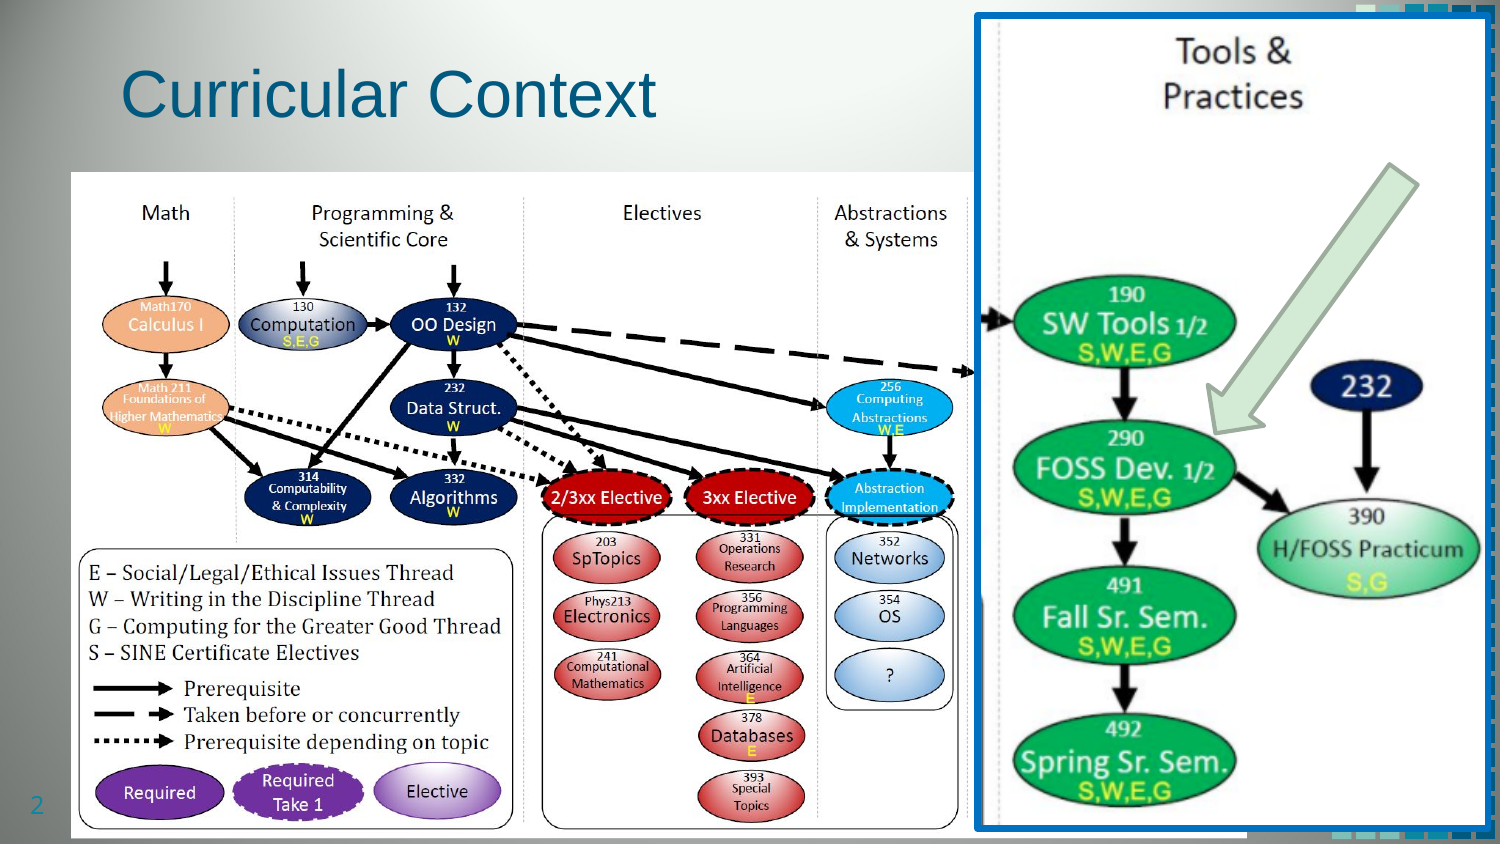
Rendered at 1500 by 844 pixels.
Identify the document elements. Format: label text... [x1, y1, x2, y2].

picture [0, 0, 1500, 844]
title Curricular Context [104, 4, 1214, 146]
slide_number 2 [15, 774, 66, 839]
